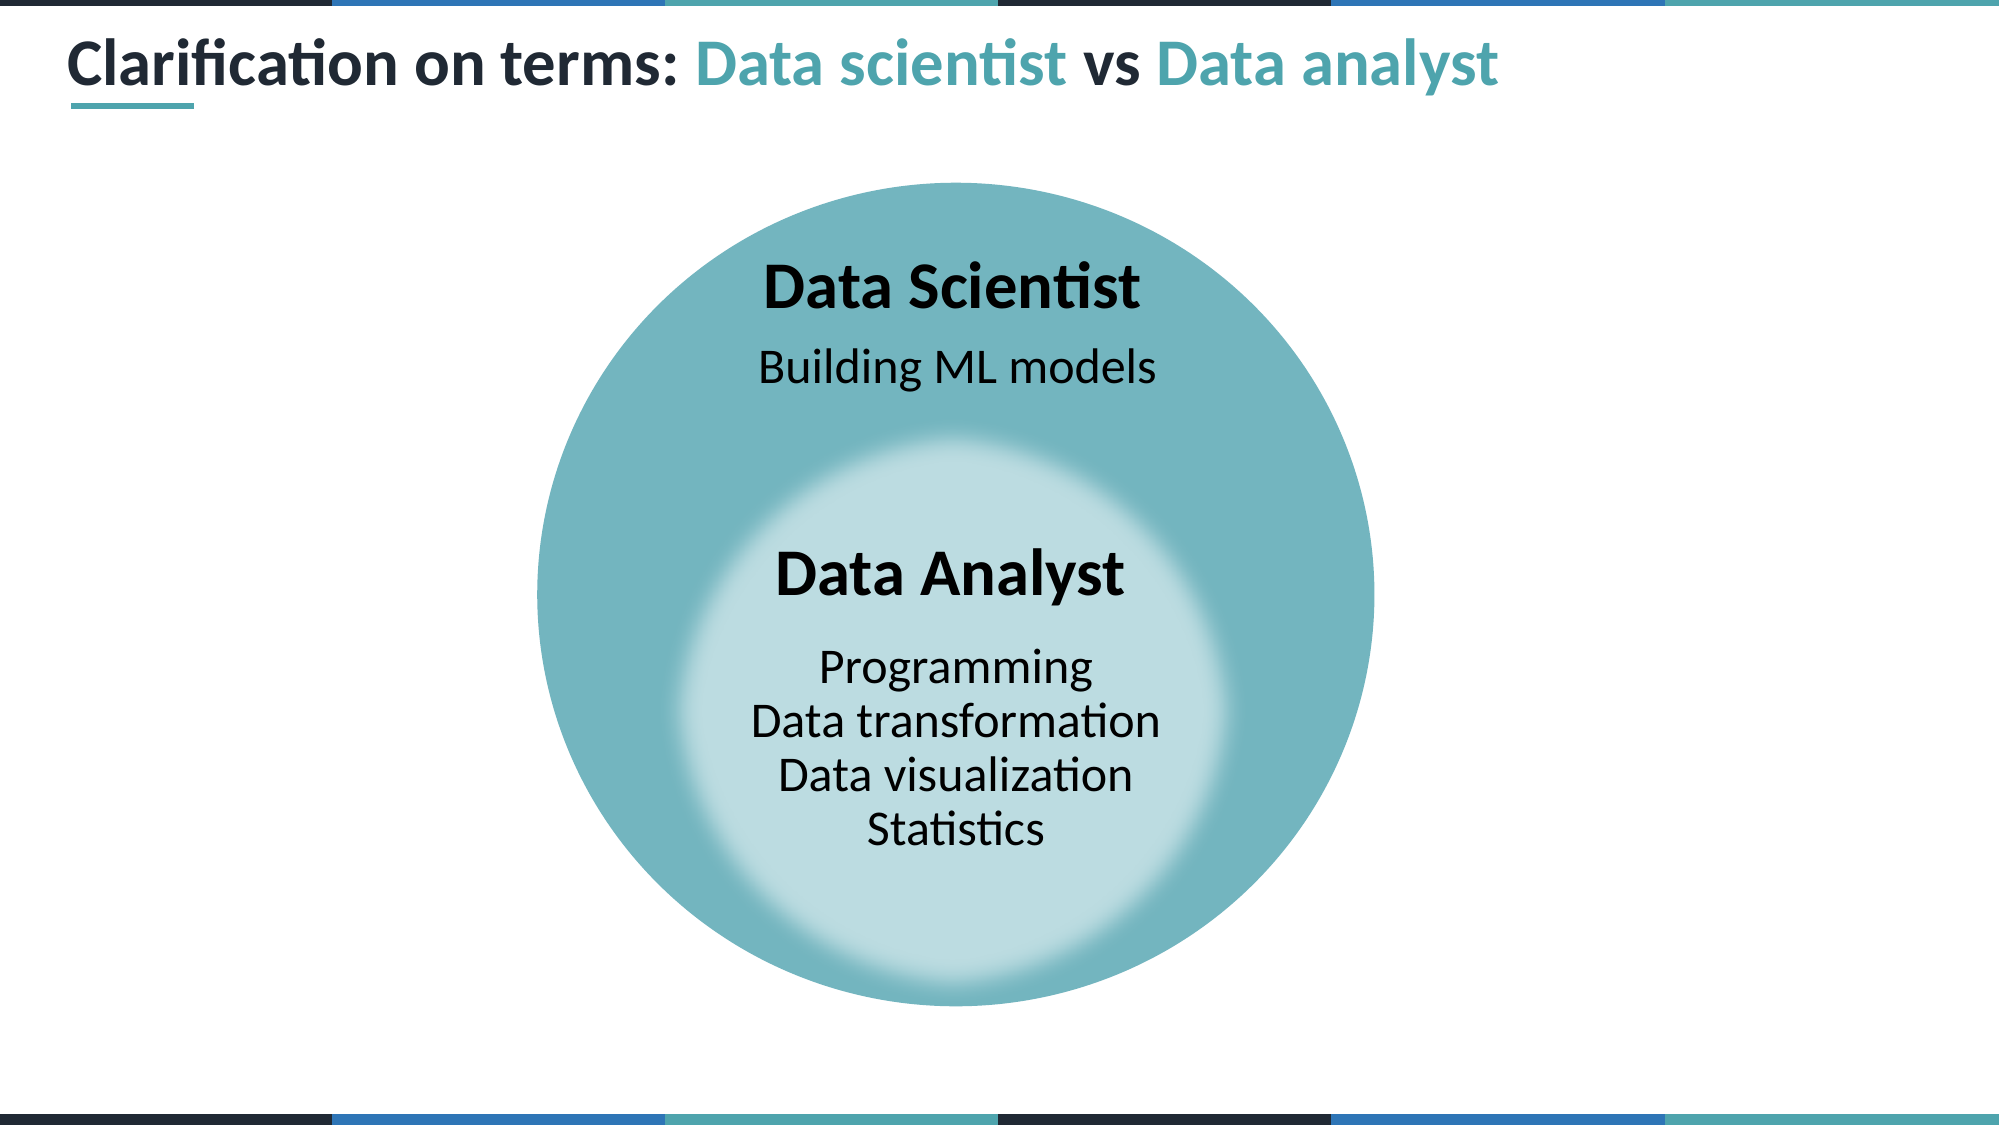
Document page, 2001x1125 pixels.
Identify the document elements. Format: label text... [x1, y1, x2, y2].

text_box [536, 182, 1375, 1007]
title Clarification on terms: Data scientist vs Data analyst [52, 19, 1694, 108]
